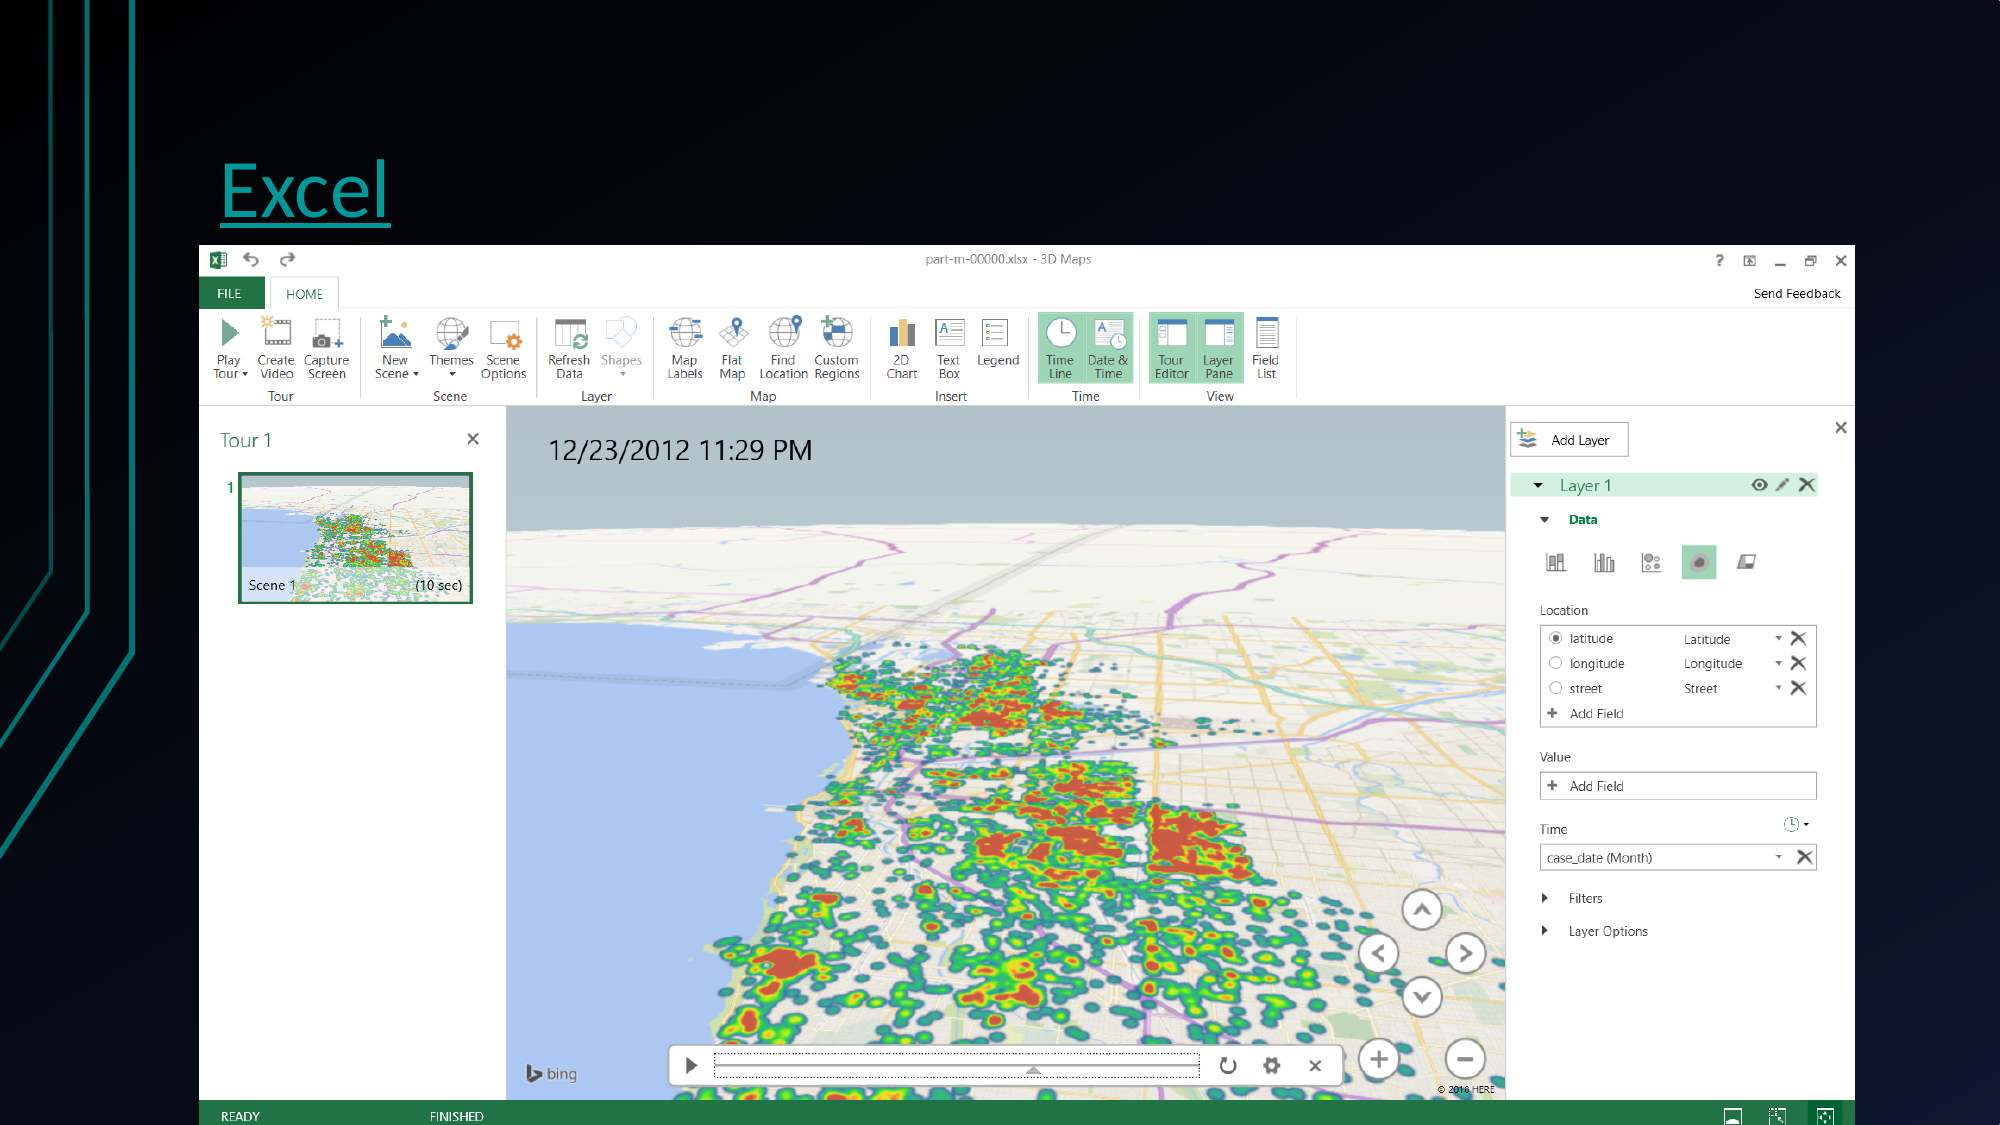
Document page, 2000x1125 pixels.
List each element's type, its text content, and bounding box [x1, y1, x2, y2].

title Excel [199, 45, 1900, 246]
picture [199, 245, 1855, 1125]
